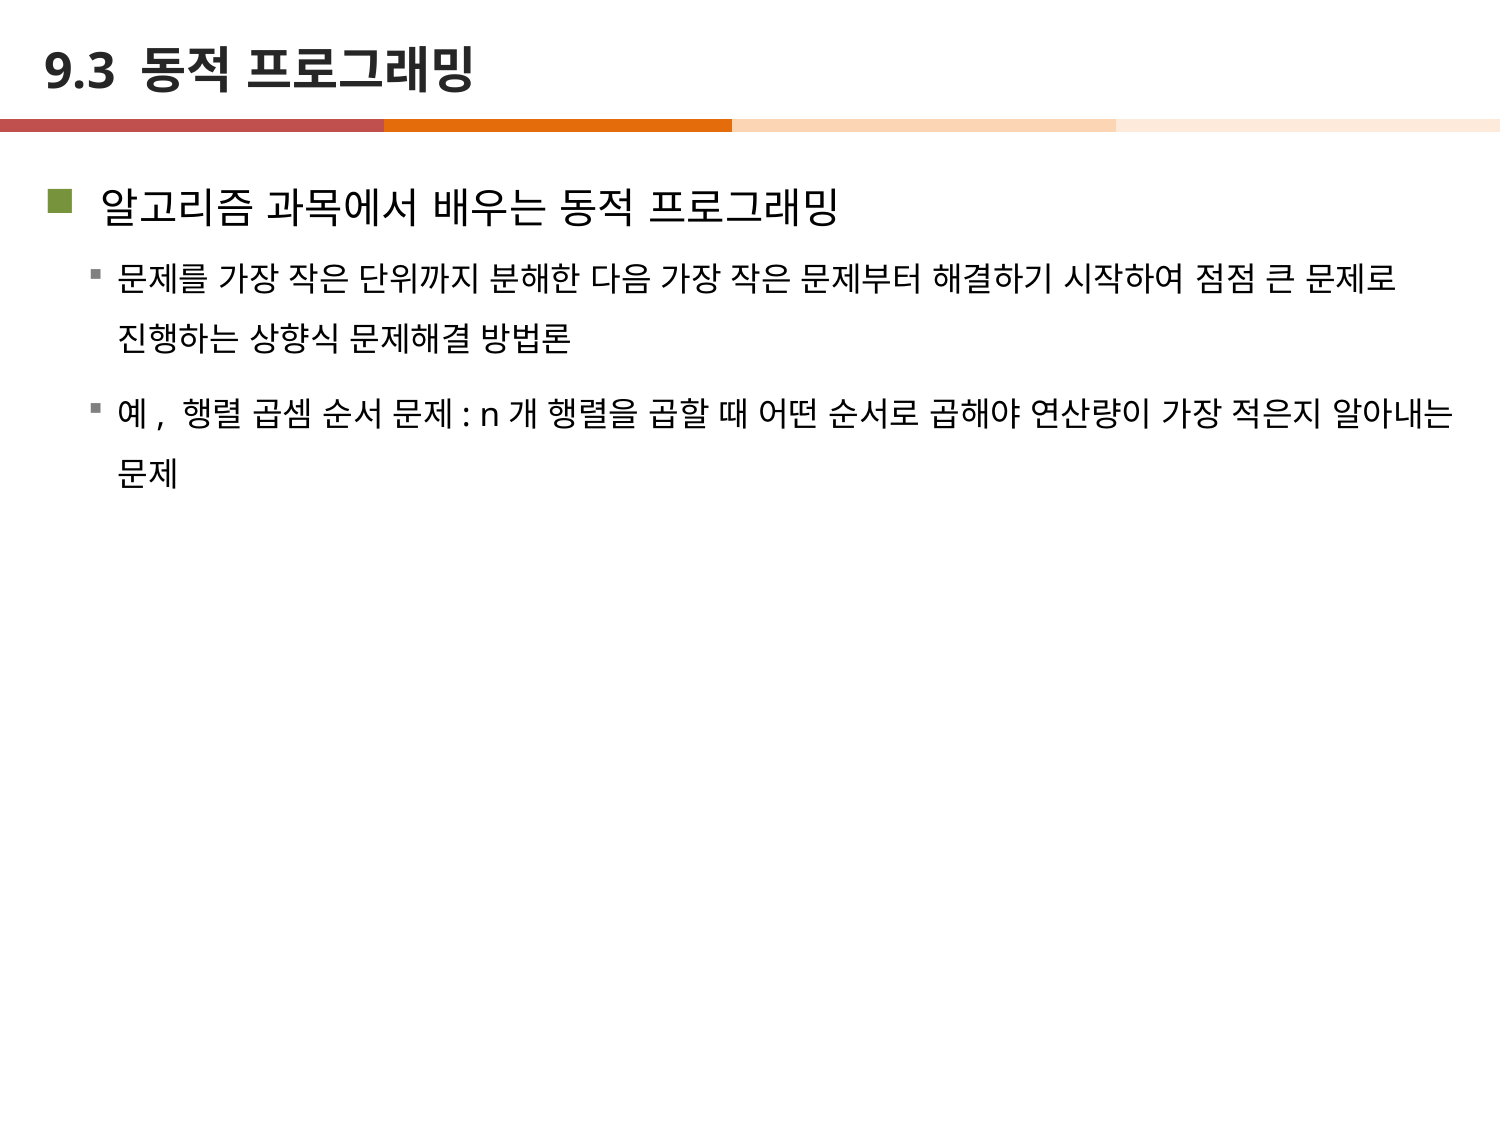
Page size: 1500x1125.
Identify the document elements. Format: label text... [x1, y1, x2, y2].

title 9.3 동적 프로그래밍 [29, 23, 1270, 114]
list 알고리즘 과목에서 배우는 동적 프로그래밍 문제를 가장 작은 단위까지 분해한 다음 가장 작은 문제부터 해결하기 시작하여 점점 큰 문제로 진행하는 상향식 문제해결 방법론 예, 행렬 곱셈 순서 문제: n개 행렬을 곱할 때 어떤 순서로 곱해야 연산량이 가장 적은지 알아내는 문제 [29, 148, 1471, 1083]
